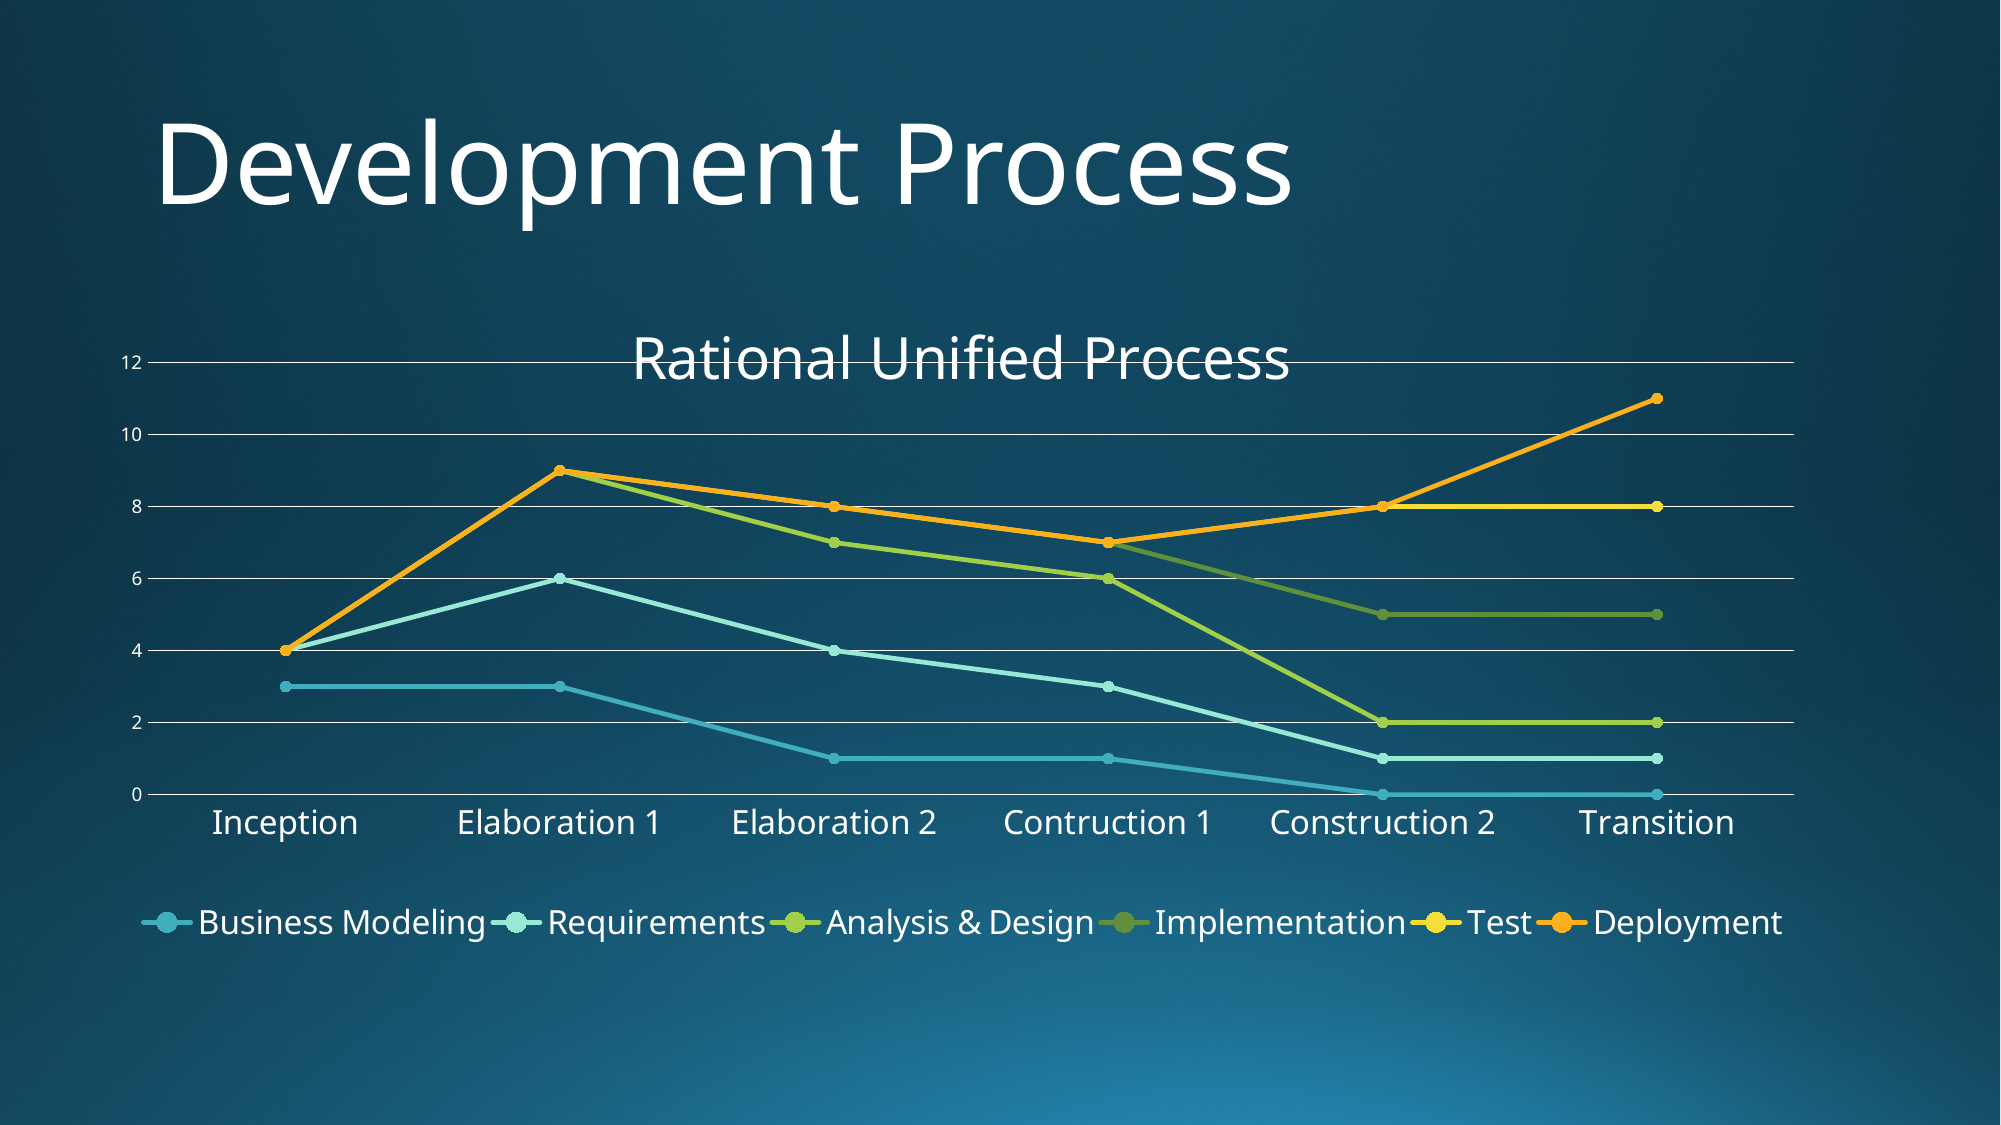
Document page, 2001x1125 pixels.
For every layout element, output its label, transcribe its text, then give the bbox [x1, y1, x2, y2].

title Development Process [137, 59, 1863, 278]
picture [0, 0, 2001, 1125]
chart [101, 277, 1822, 991]
